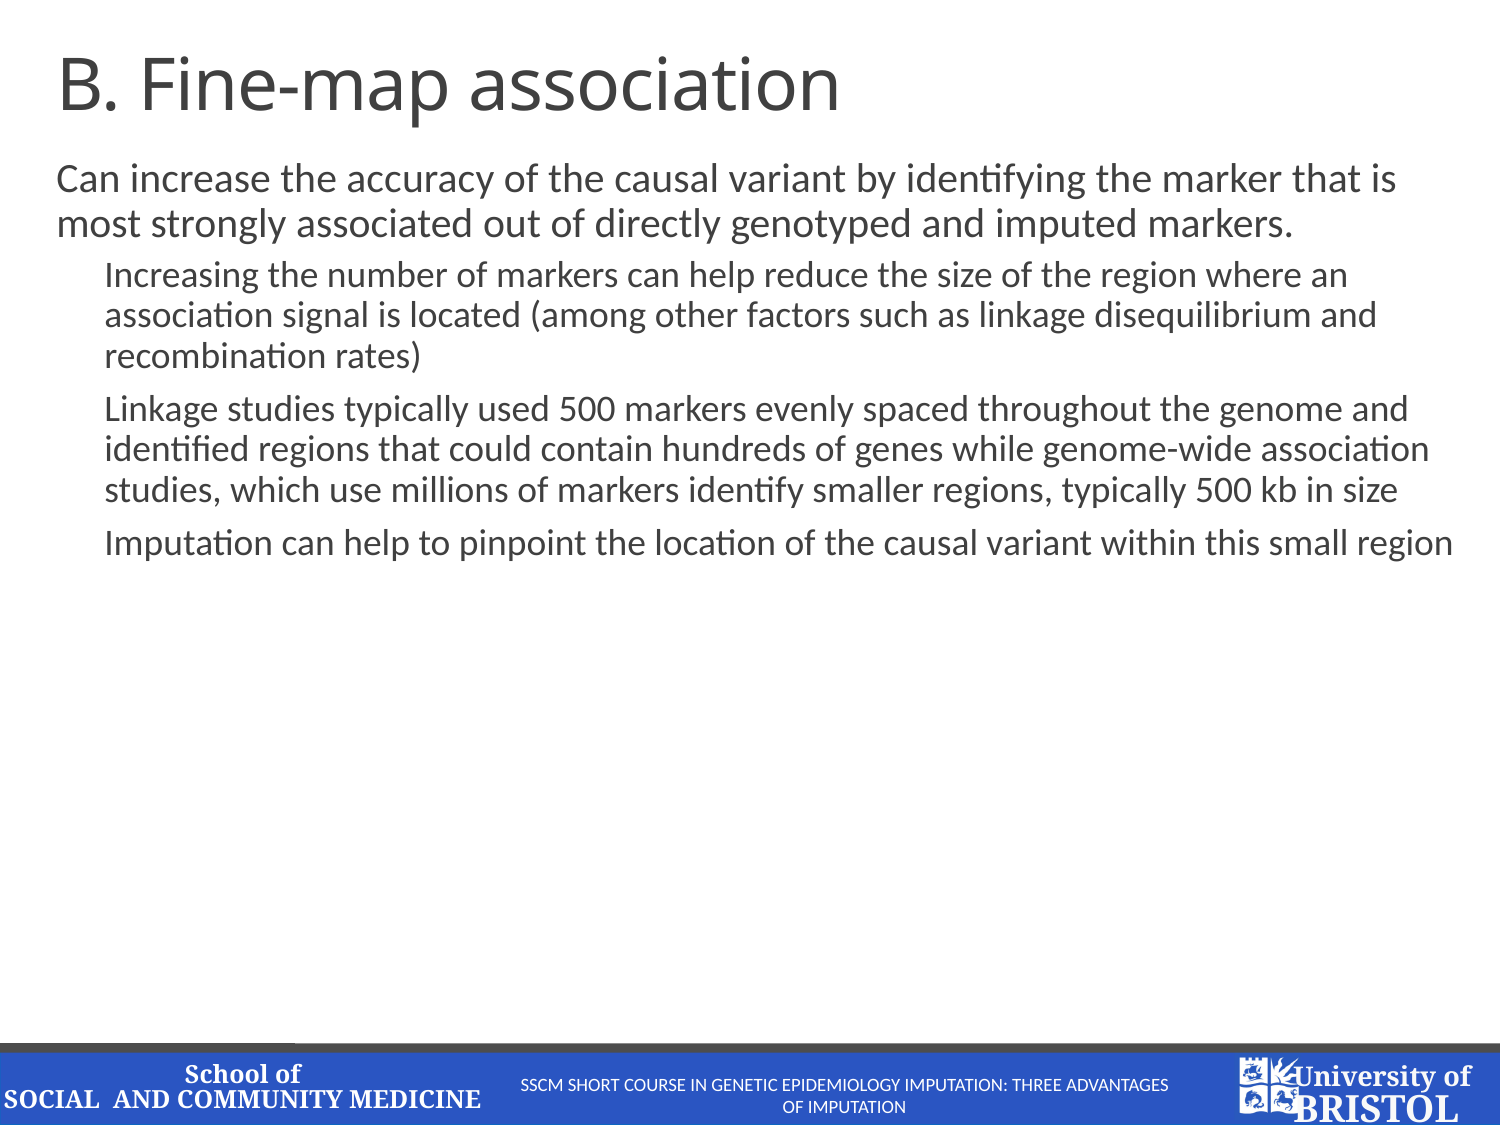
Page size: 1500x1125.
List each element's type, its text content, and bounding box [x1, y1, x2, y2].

title B. Fine-map association [41, 7, 1459, 133]
picture [1234, 1053, 1301, 1120]
list Can increase the accuracy of the causal variant by identifying the marker that is most strongly associated out of directly genotyped and imputed markers. Increasing the number of markers can help reduce the size of the region where an association signal is located (among other factors such as linkage disequilibrium and recombination rates) Linkage studies typically used 500 markers evenly spaced throughout the genome and identified regions that could contain hundreds of genes while genome-wide association studies, which use millions of markers identify smaller regions, typically 500 kb in size Imputation can help to pinpoint the location of the causal variant within this small region [41, 149, 1459, 1035]
footer SSCM Short Course in Genetic Epidemiology Imputation: Three advantages of imputation [501, 1065, 1188, 1125]
